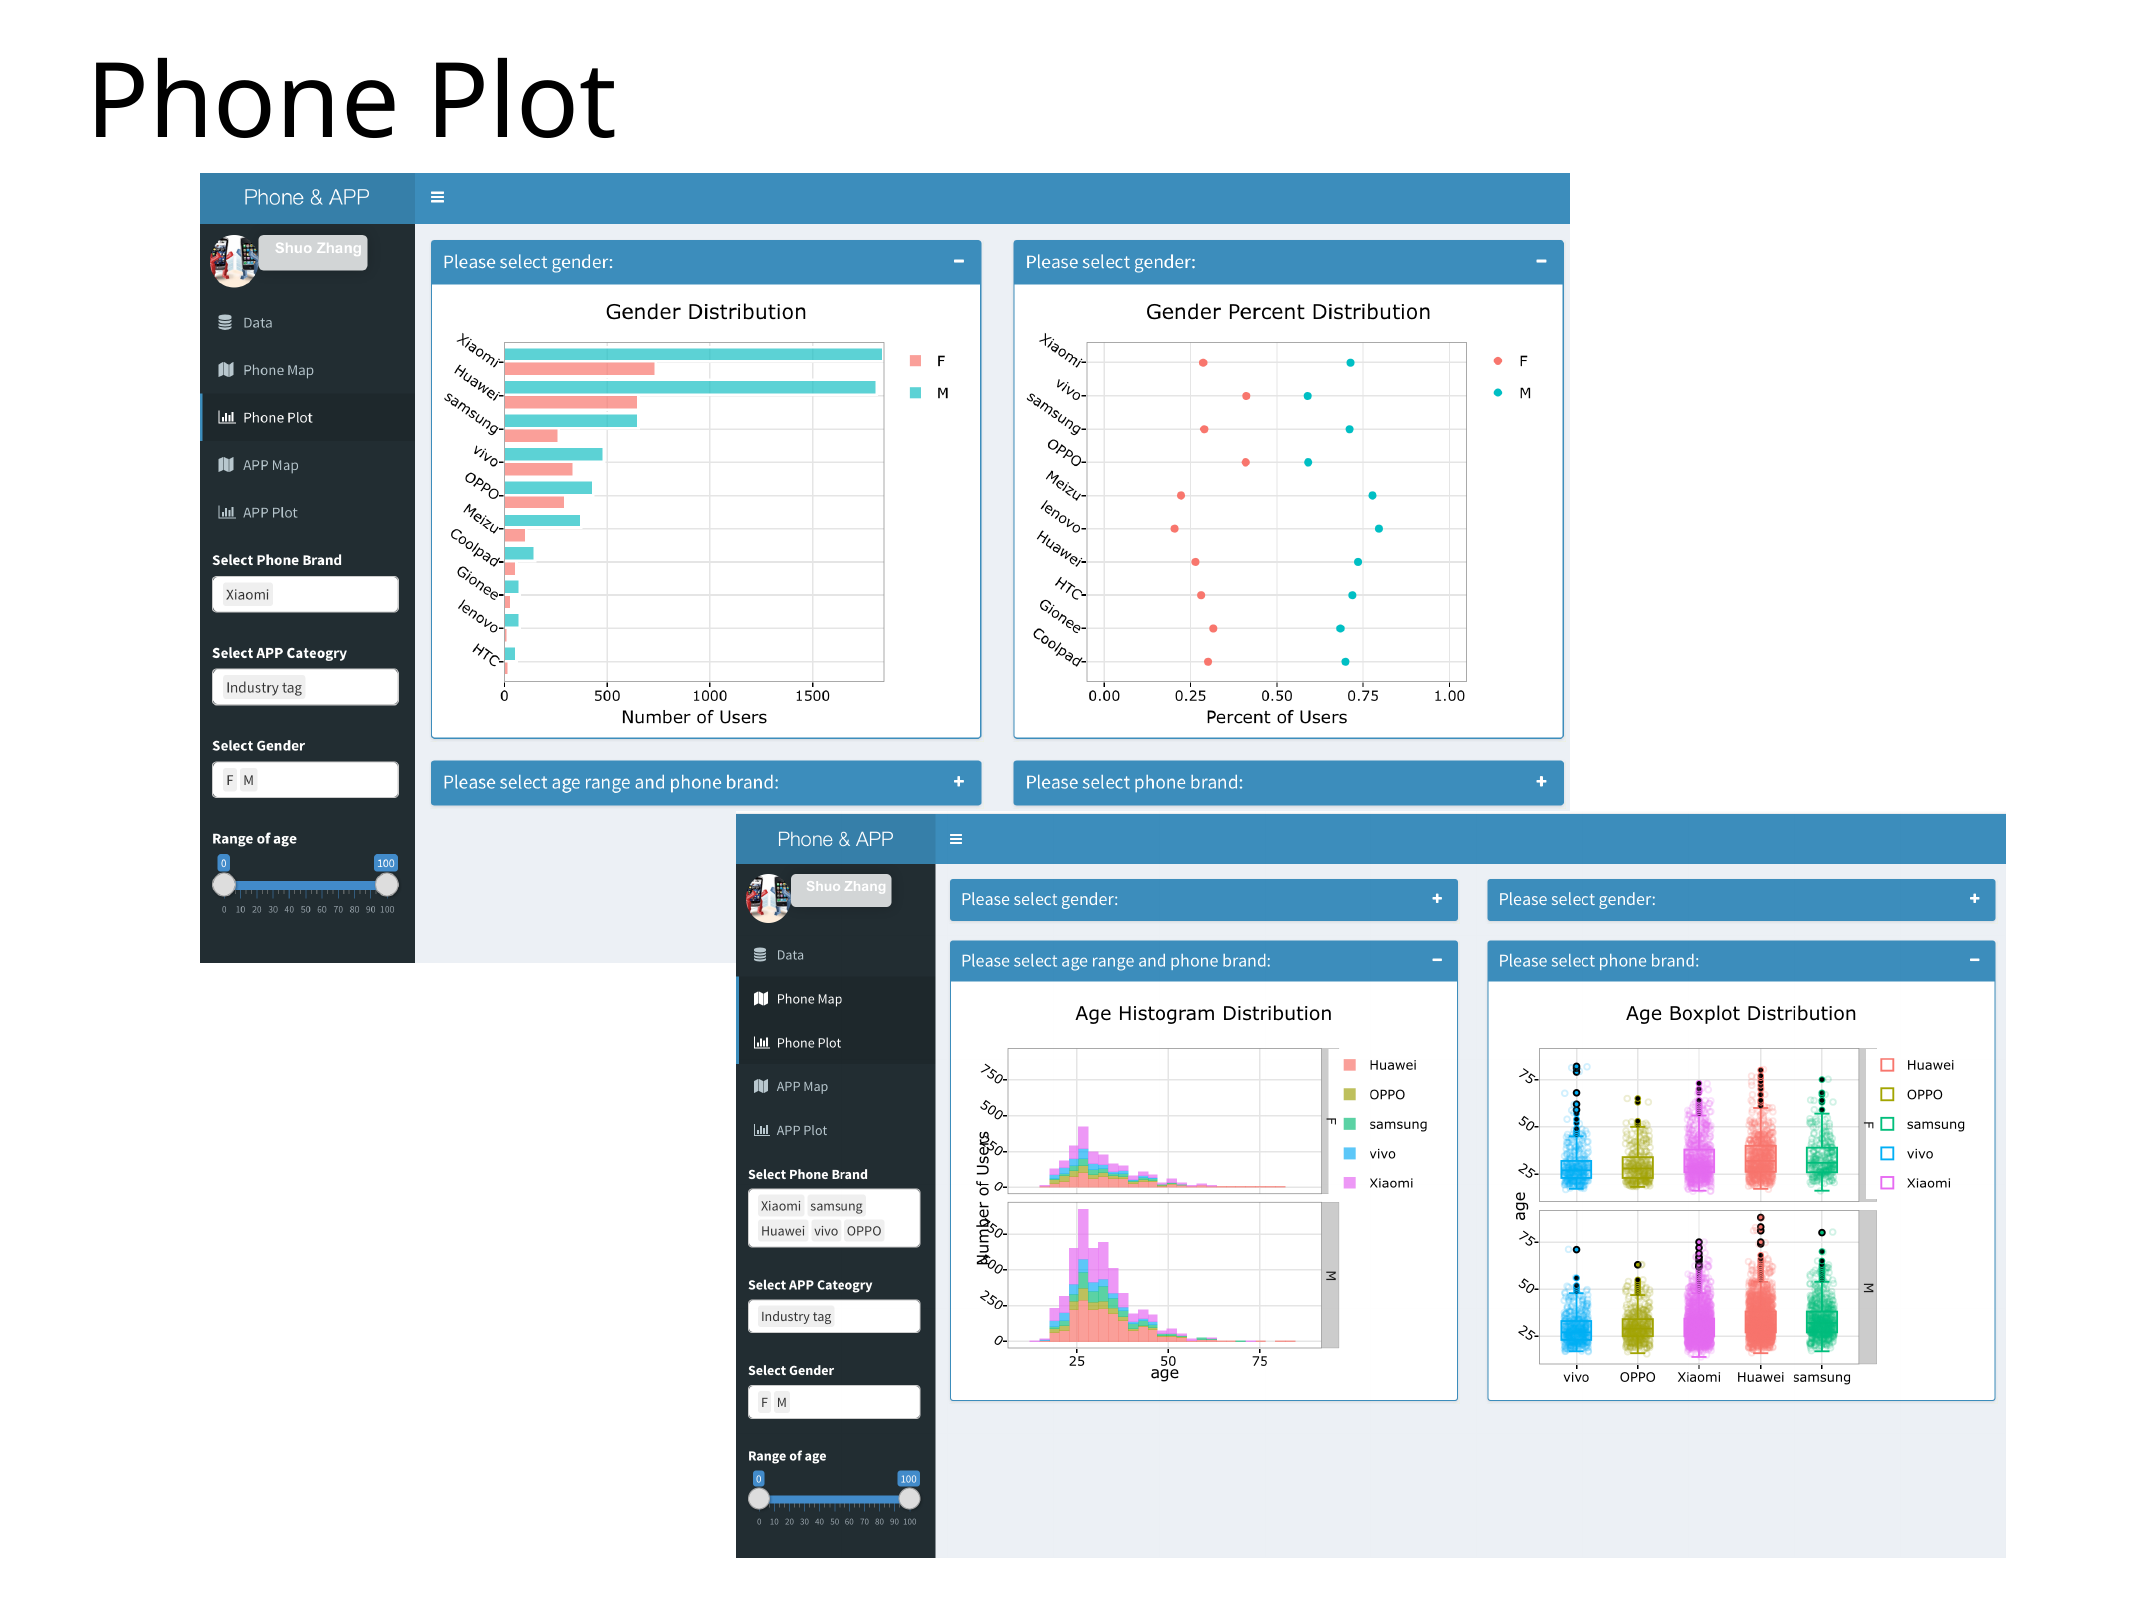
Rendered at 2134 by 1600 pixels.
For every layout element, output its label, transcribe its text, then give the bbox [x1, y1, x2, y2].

picture [200, 173, 2006, 1558]
title Phone Plot [77, 0, 1936, 284]
